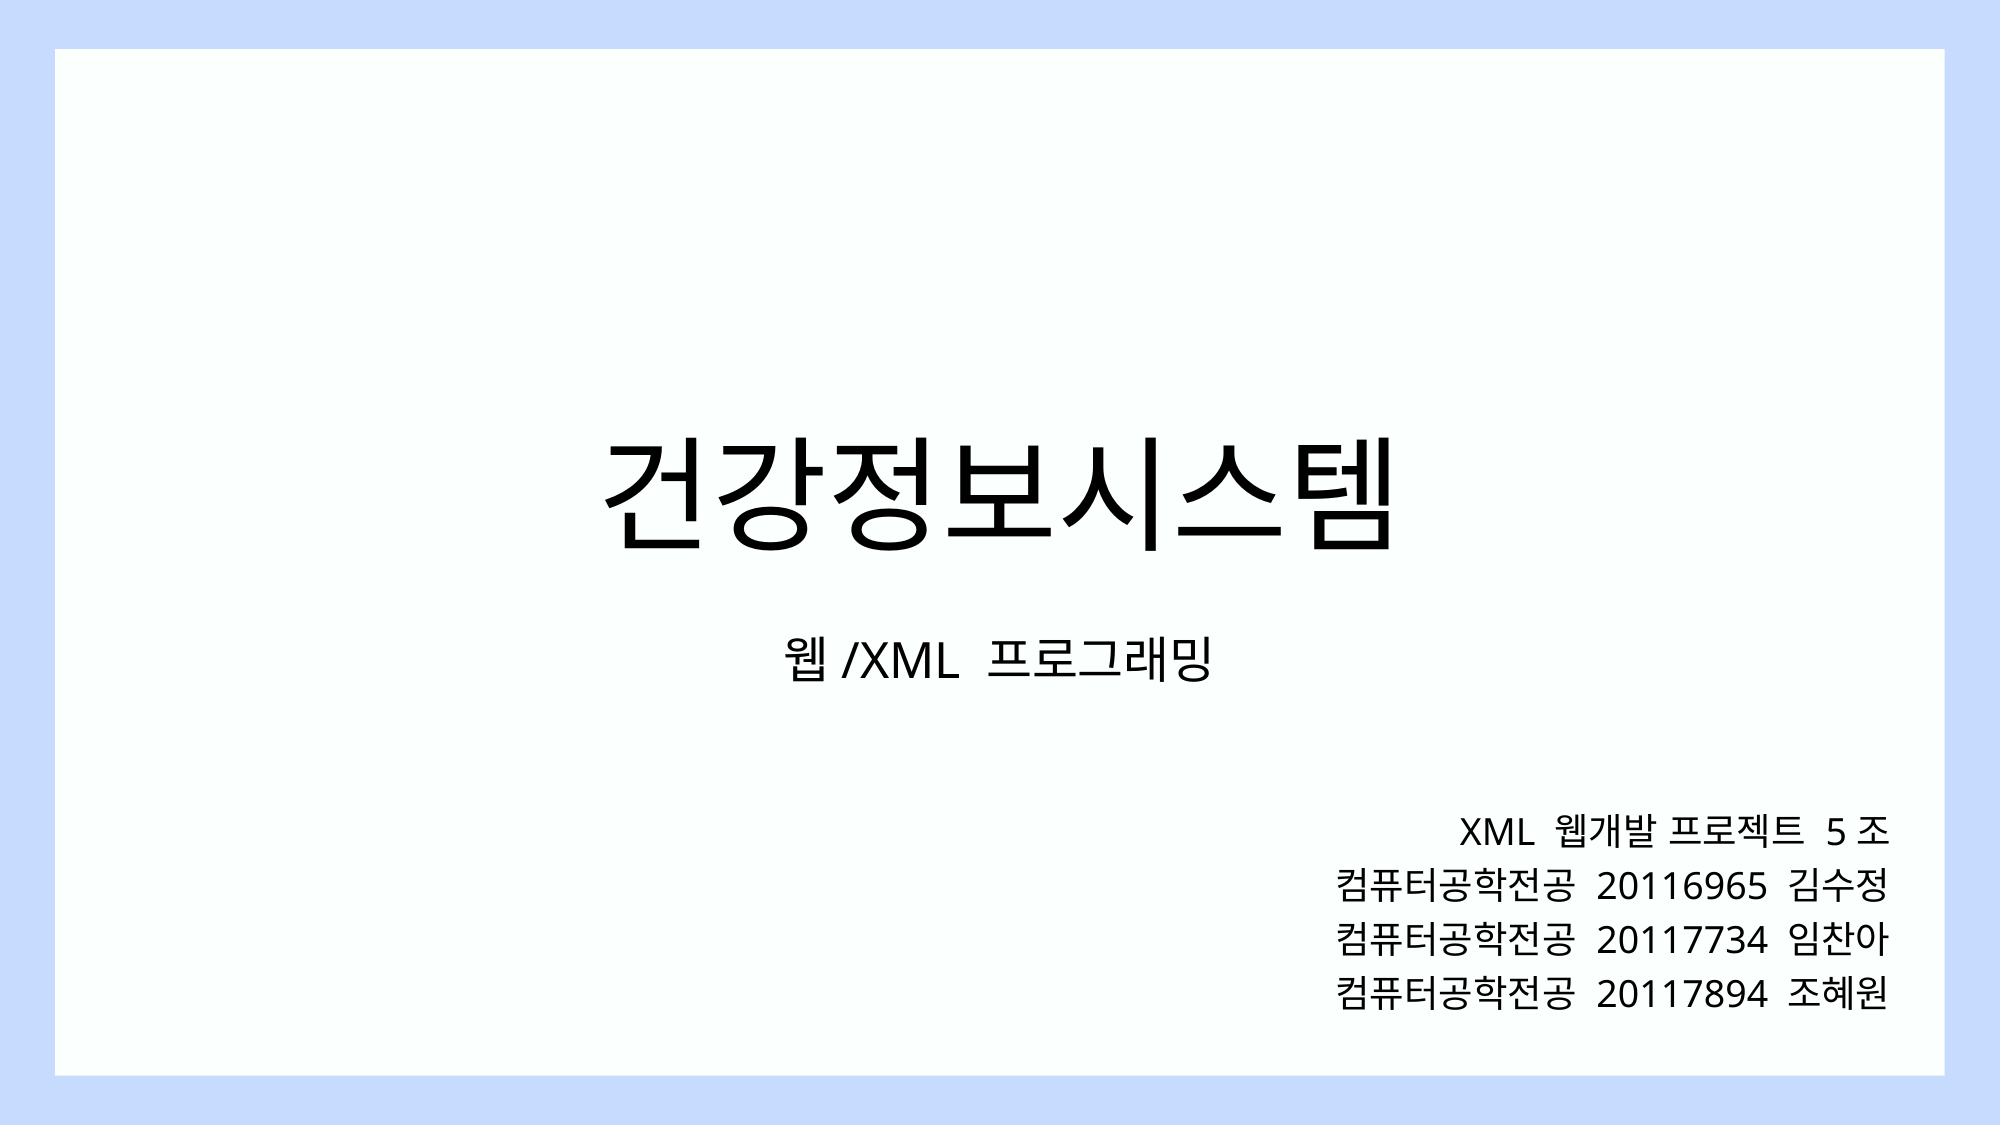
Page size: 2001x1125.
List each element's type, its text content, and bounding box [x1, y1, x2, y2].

text_box XML 웹개발 프로젝트 5조 컴퓨터공학전공 20116965 김수정 컴퓨터공학전공 20117734 임찬아 컴퓨터공학전공 20117894 조혜원 [1086, 791, 1906, 1023]
title 건강정보시스템 [249, 184, 1750, 576]
subtitle 웹/XML 프로그래밍 [249, 590, 1750, 863]
